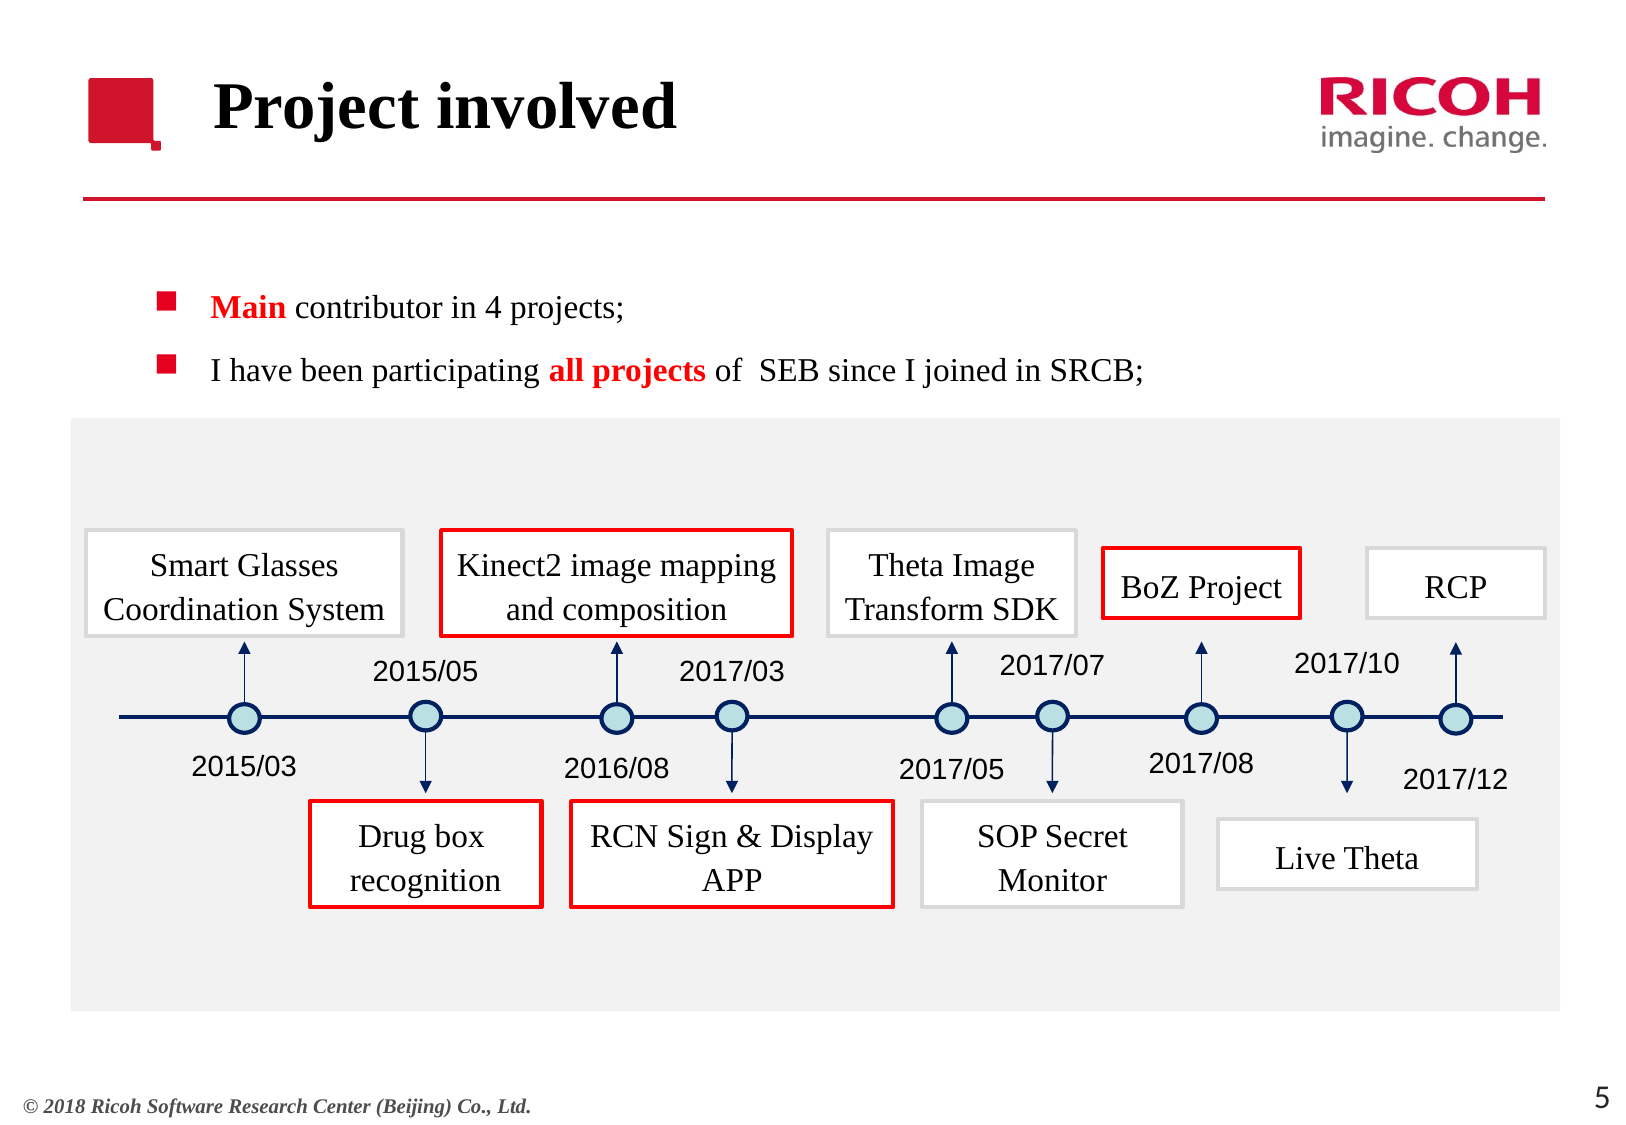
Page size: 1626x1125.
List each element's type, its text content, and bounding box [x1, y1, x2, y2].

text_box RCN Sign & Display APP [569, 799, 895, 909]
text_box SOP Secret Monitor [920, 799, 1185, 909]
text_box RCP [1365, 546, 1547, 620]
text_box Live Theta [1216, 817, 1479, 891]
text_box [1331, 701, 1363, 794]
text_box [1440, 641, 1472, 734]
text_box BoZ Project [1101, 546, 1302, 620]
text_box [409, 701, 442, 794]
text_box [716, 701, 748, 794]
text_box © 2018 Ricoh Software Research Center (Beijing) Co., Ltd. [8, 1084, 547, 1125]
title Project involved [198, 54, 1207, 161]
text_box 2015/03 [176, 739, 313, 790]
text_box 2017/05 [884, 742, 1020, 793]
text_box Smart Glasses Coordination System [84, 528, 405, 638]
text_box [936, 641, 968, 733]
text_box 2016/08 [549, 741, 685, 792]
text_box 2015/05 [357, 645, 494, 695]
text_box 2017/08 [1133, 736, 1270, 787]
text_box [1185, 641, 1218, 734]
text_box Main contributor in 4 projects; I have been participating all projects of SEB since I joined in SRCB; [139, 255, 1324, 416]
text_box 5 [1450, 1065, 1625, 1125]
text_box 2017/10 [1279, 636, 1415, 687]
text_box 2017/07 [984, 638, 1121, 689]
text_box Drug box recognition [308, 799, 544, 909]
text_box 2017/12 [1388, 753, 1524, 803]
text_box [228, 641, 261, 733]
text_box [601, 641, 633, 733]
picture [1321, 77, 1546, 153]
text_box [1036, 701, 1069, 794]
text_box 2017/03 [664, 645, 800, 695]
text_box Kinect2 image mapping and composition [439, 528, 794, 638]
text_box [69, 416, 1562, 1013]
text_box Theta Image Transform SDK [826, 528, 1078, 638]
